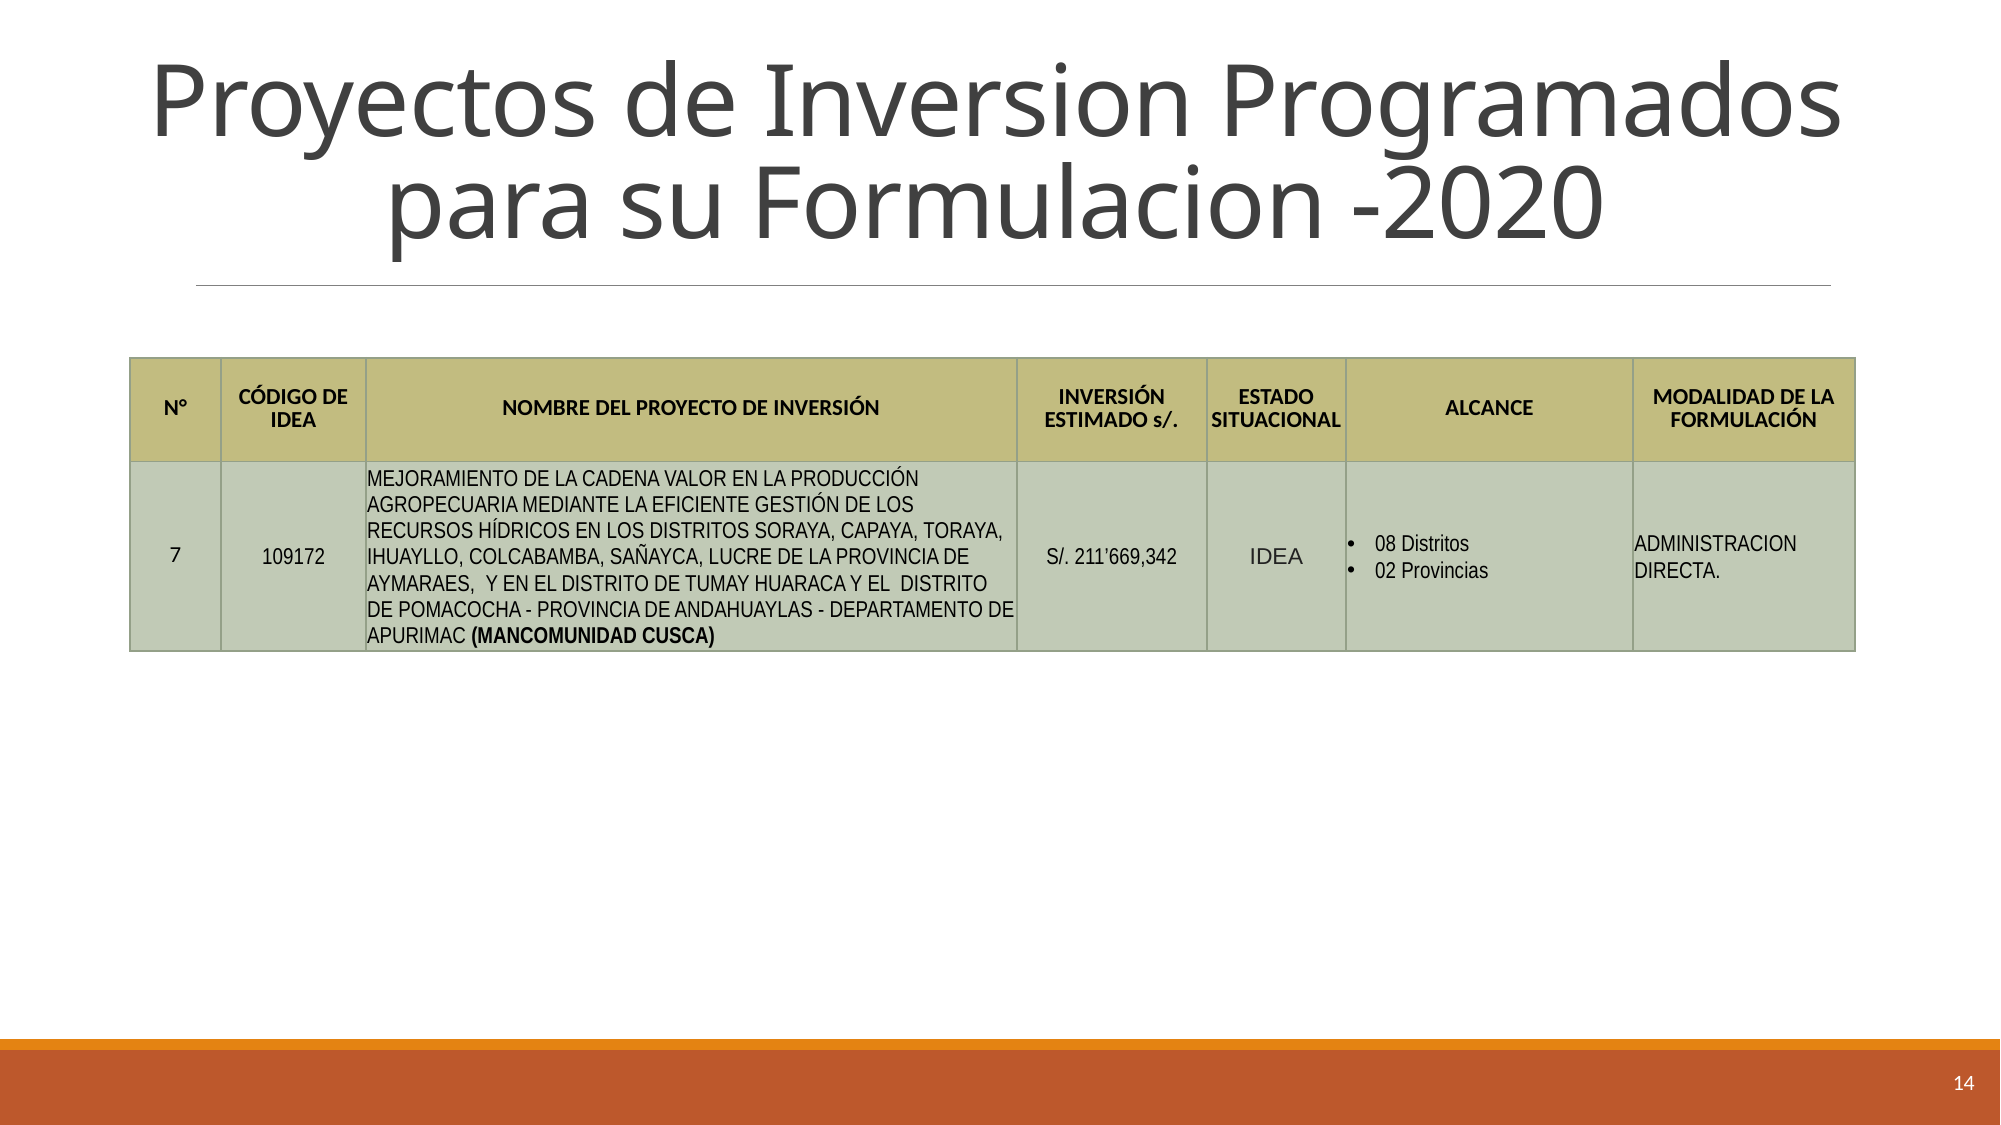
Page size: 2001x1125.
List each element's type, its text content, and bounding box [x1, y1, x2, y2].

table_cell ADMINISTRACION DIRECTA. [1634, 462, 1854, 650]
table_header MODALIDAD DE LA FORMULACIÓN [1634, 359, 1854, 461]
table_cell 08 Distritos 02 Provincias [1347, 462, 1632, 650]
slide_number 14 [1854, 1038, 1975, 1125]
table_cell MEJORAMIENTO DE LA CADENA VALOR EN LA PRODUCCIÓN AGROPECUARIA MEDIANTE LA EFICIENTE GESTIÓN DE LOS RECURSOS HÍDRICOS EN LOS DISTRITOS SORAYA, CAPAYA, TORAYA, IHUAYLLO, COLCABAMBA, SAÑAYCA, LUCRE DE LA PROVINCIA DE AYMARAES, Y EN EL DISTRITO DE TUMAY HUARACA Y EL DISTRITO DE POMACOCHA - PROVINCIA DE ANDAHUAYLAS - DEPARTAMENTO DE APURIMAC (MANCOMUNIDAD CUSCA) [367, 462, 1016, 650]
table_cell IDEA [1208, 462, 1345, 650]
table_header ALCANCE [1347, 359, 1632, 461]
table_header CÓDIGO DE IDEA [222, 359, 365, 461]
table_cell S/. 211’669,342 [1018, 462, 1206, 650]
table_header INVERSIÓN ESTIMADO s/. [1018, 359, 1206, 461]
table_cell 7 [131, 462, 220, 650]
table_header ESTADO SITUACIONAL [1208, 359, 1345, 461]
table_cell 109172 [222, 462, 365, 650]
title Proyectos de Inversion Programados para su Formulacion -2020 [129, 66, 1863, 260]
table_header N° [131, 359, 220, 461]
table_header NOMBRE DEL PROYECTO DE INVERSIÓN [367, 359, 1016, 461]
